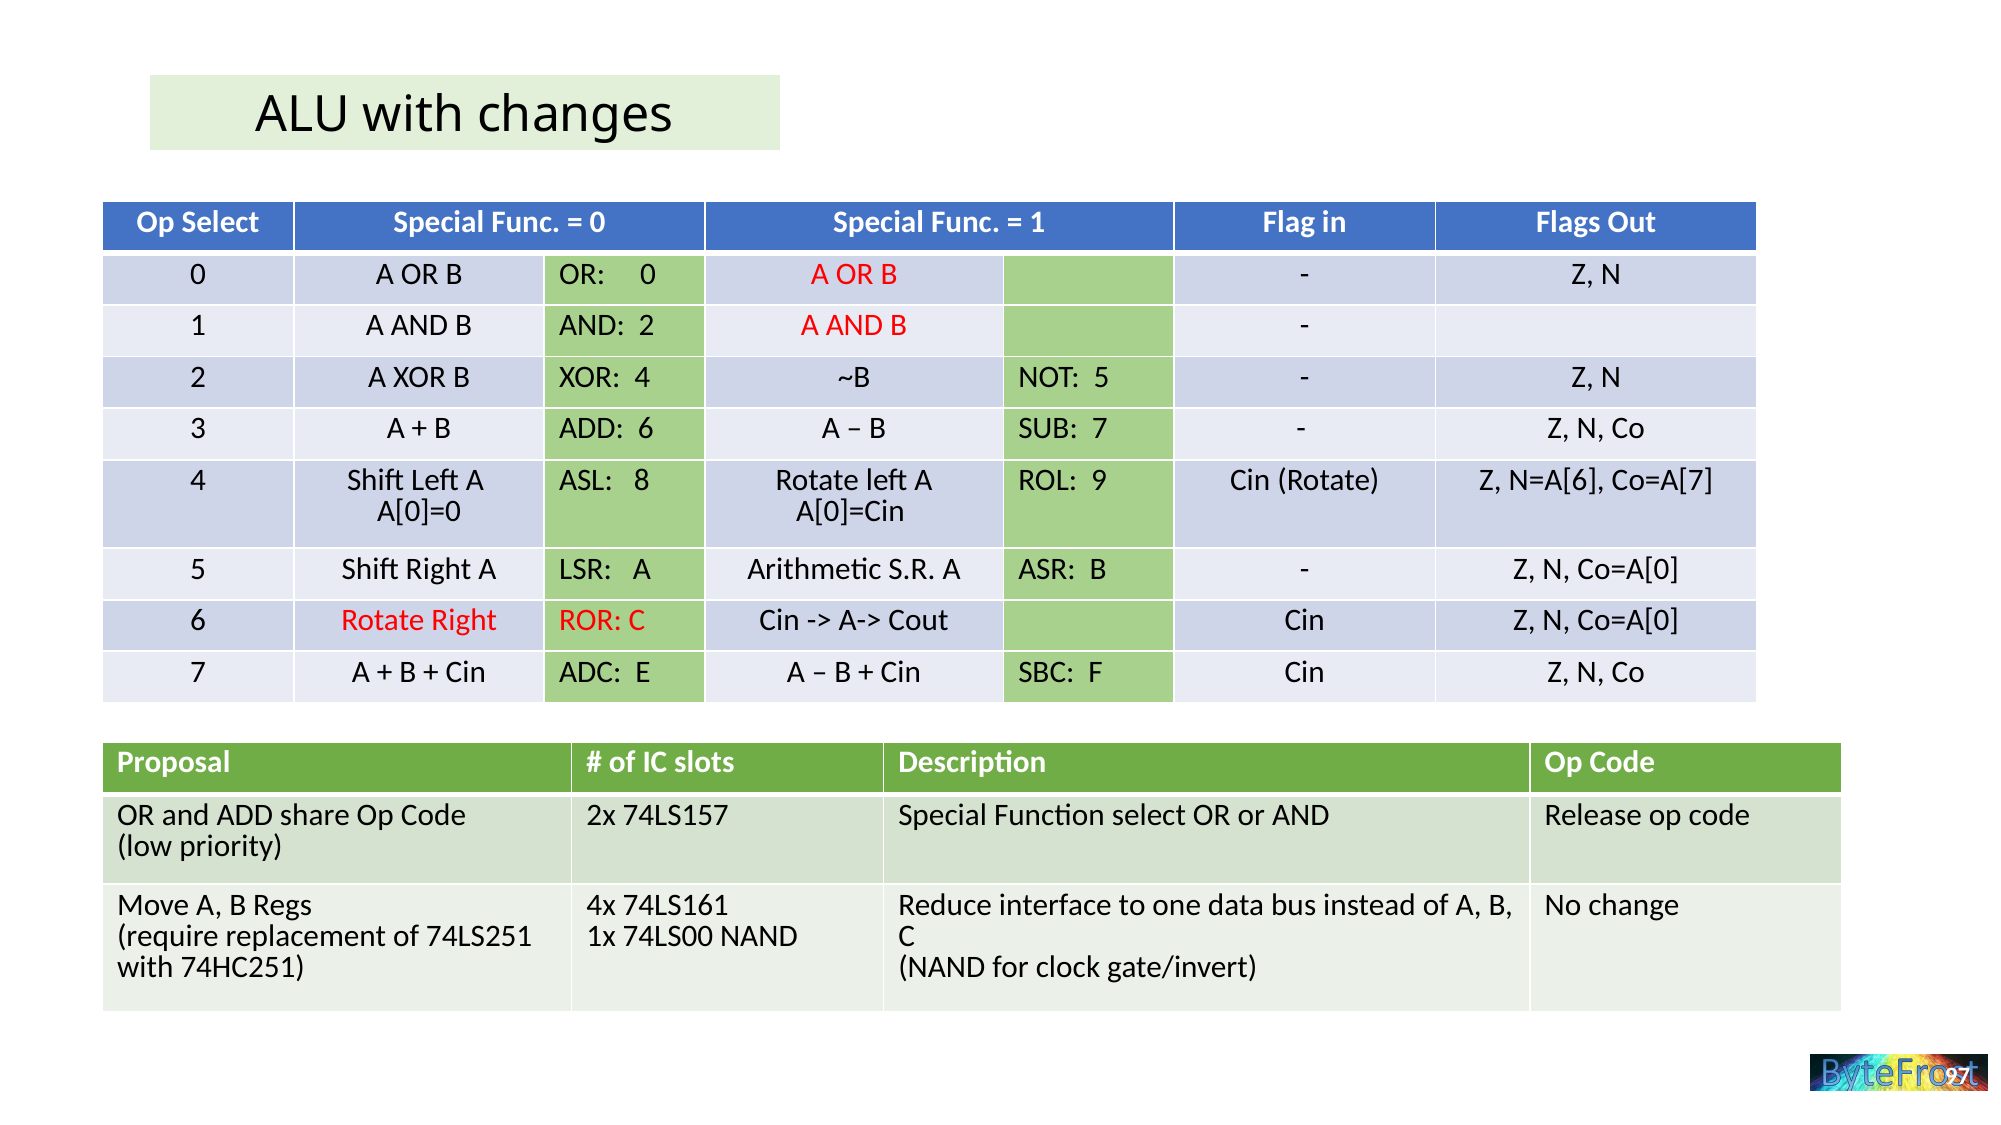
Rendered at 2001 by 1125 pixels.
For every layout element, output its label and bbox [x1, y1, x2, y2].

table_header [1531, 743, 1841, 792]
table_cell [103, 601, 293, 650]
table_cell [545, 409, 704, 459]
table_cell [706, 256, 1003, 304]
table_cell [545, 357, 704, 407]
table_header [103, 743, 571, 792]
table_cell [1436, 357, 1756, 407]
table_cell [706, 601, 1003, 650]
table_cell [295, 409, 543, 459]
table_cell [103, 797, 571, 883]
table_cell [1004, 601, 1173, 650]
table_cell [1175, 601, 1435, 650]
table_cell [545, 256, 704, 304]
text_box [1535, 1044, 1986, 1105]
table_cell [1436, 601, 1756, 650]
table_cell [103, 885, 571, 1011]
table_cell [1531, 885, 1841, 1011]
table_cell [1436, 256, 1756, 304]
table_cell [103, 409, 293, 459]
table_cell [1436, 306, 1756, 356]
table_cell [1175, 256, 1435, 304]
table_cell [545, 549, 704, 599]
table_cell [1175, 306, 1435, 356]
table_cell [103, 461, 293, 547]
table_cell [295, 256, 543, 304]
table_cell [295, 652, 543, 702]
table_header [572, 743, 883, 792]
table_cell [295, 306, 543, 356]
table_cell [103, 652, 293, 702]
table_header [706, 202, 1173, 250]
table_cell [295, 601, 543, 650]
table_cell [1004, 549, 1173, 599]
table_cell [103, 357, 293, 407]
table_cell [706, 652, 1003, 702]
table_cell [103, 549, 293, 599]
table_cell [295, 549, 543, 599]
table_cell [295, 461, 543, 547]
table_cell [545, 461, 704, 547]
table_header [295, 202, 704, 250]
table_cell [572, 797, 883, 883]
table_cell [1004, 461, 1173, 547]
table_cell [103, 306, 293, 356]
table_cell [1004, 256, 1173, 304]
table_cell [884, 885, 1529, 1011]
table_cell [1175, 357, 1435, 407]
table_cell [1004, 409, 1173, 459]
table_cell [706, 357, 1003, 407]
table_cell [1436, 409, 1756, 459]
table_cell [1436, 549, 1756, 599]
table_cell [1175, 409, 1435, 459]
table_cell [1436, 652, 1756, 702]
table_header [1175, 202, 1435, 250]
table_cell [706, 306, 1003, 356]
title [150, 75, 780, 150]
table_header [884, 743, 1529, 792]
table_cell [706, 461, 1003, 547]
table_cell [545, 306, 704, 356]
table_cell [1004, 306, 1173, 356]
table_cell [1004, 357, 1173, 407]
table_cell [572, 885, 883, 1011]
table_cell [103, 256, 293, 304]
table_header [1436, 202, 1756, 250]
table_cell [1175, 461, 1435, 547]
table_cell [545, 601, 704, 650]
table_cell [706, 549, 1003, 599]
table_cell [295, 357, 543, 407]
table_header [103, 202, 293, 250]
picture [1810, 1054, 1988, 1091]
table_cell [1175, 549, 1435, 599]
table_cell [1531, 797, 1841, 883]
table_cell [1004, 652, 1173, 702]
table_cell [1436, 461, 1756, 547]
table_cell [884, 797, 1529, 883]
table_cell [1175, 652, 1435, 702]
table_cell [545, 652, 704, 702]
table_cell [706, 409, 1003, 459]
